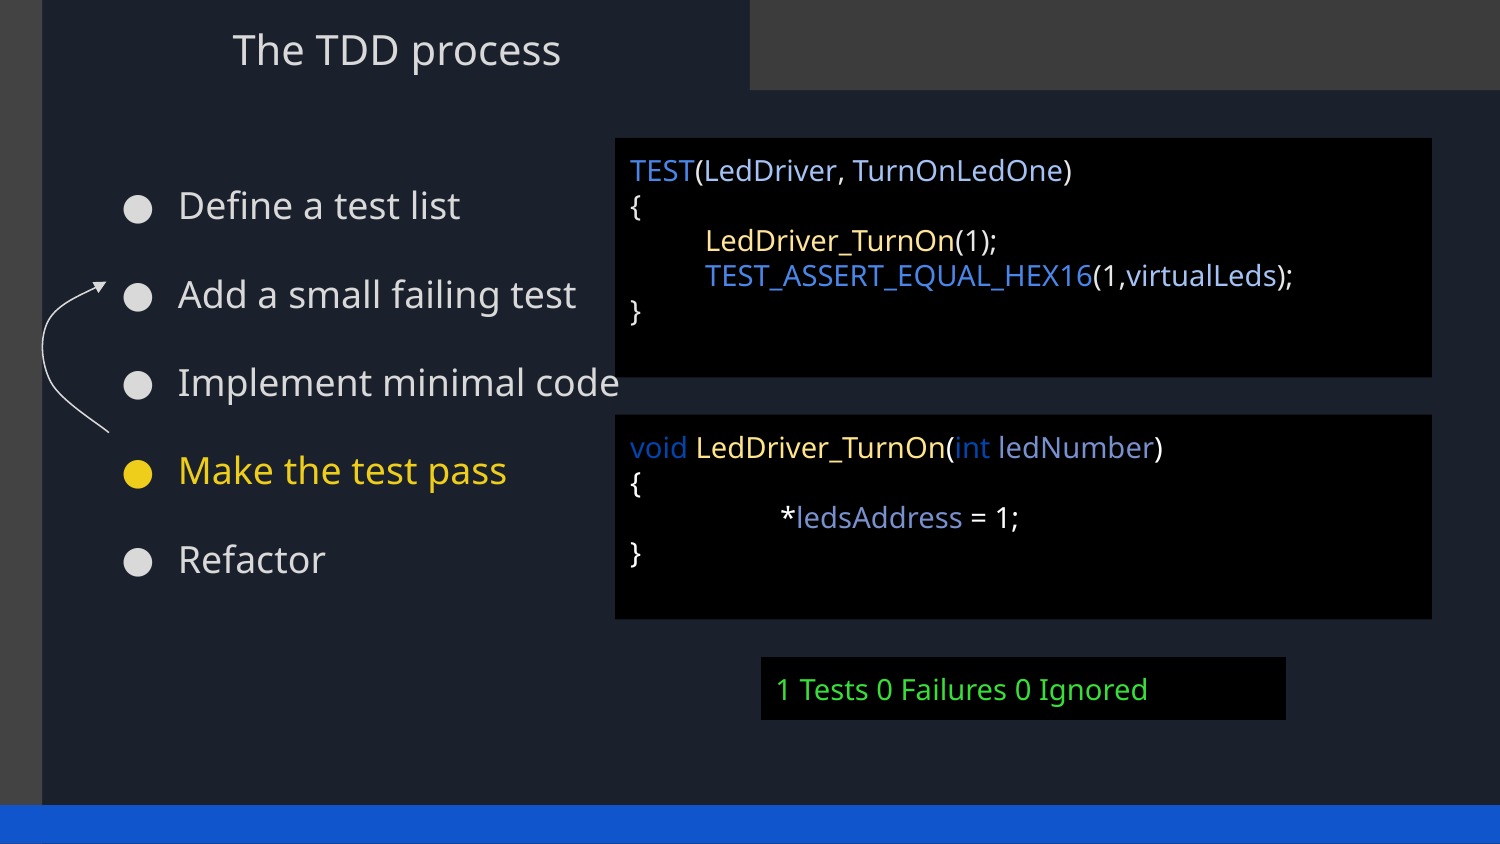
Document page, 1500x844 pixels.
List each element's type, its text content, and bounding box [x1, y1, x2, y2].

text_box TEST(LedDriver, TurnOnLedOne) { LedDriver_TurnOn(1); TEST_ASSERT_EQUAL_HEX16(1,virtualLeds); } [615, 137, 1432, 378]
text_box [749, 0, 1500, 91]
text_box 1 Tests 0 Failures 0 Ignored [760, 656, 1287, 722]
text_box [0, 805, 1500, 844]
text_box The TDD process [77, 8, 718, 89]
text_box [42, 291, 87, 417]
text_box Define a test list Add a small failing test Implement minimal code Make the test pass Refactor [87, 144, 1367, 596]
text_box [0, 0, 43, 805]
text_box void LedDriver_TurnOn(int ledNumber) { *ledsAddress = 1; } [615, 414, 1432, 620]
